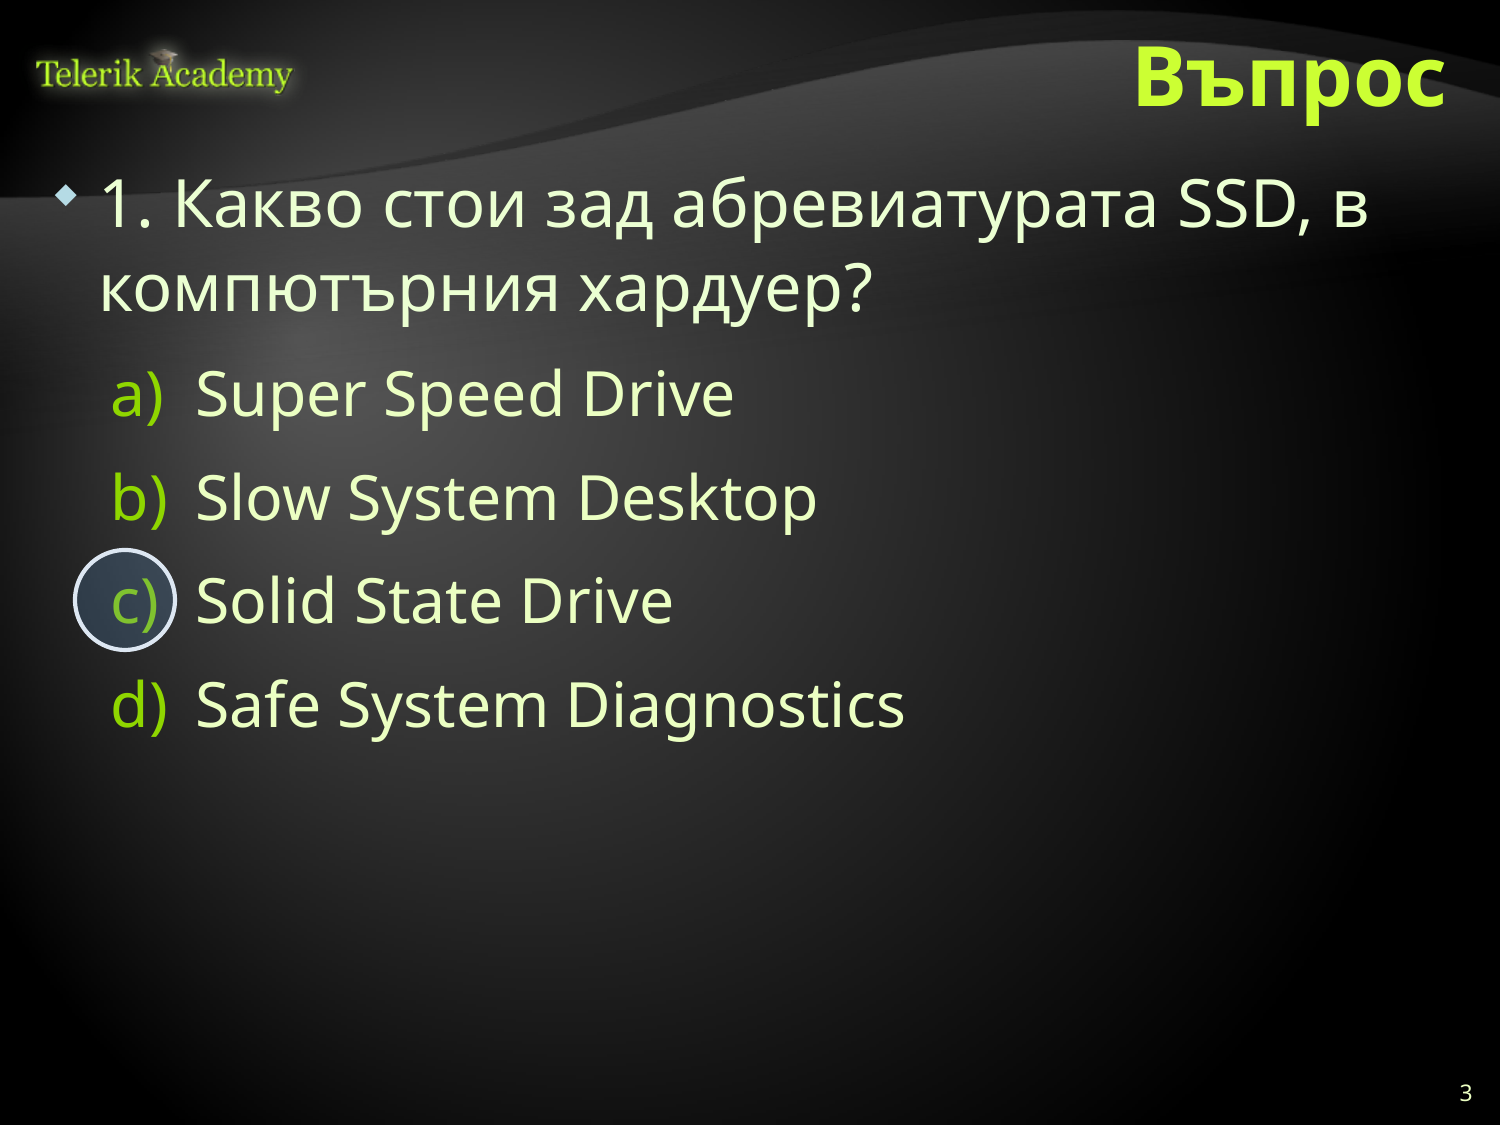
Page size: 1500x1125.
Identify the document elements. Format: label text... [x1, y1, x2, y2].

text_box [72, 547, 178, 653]
picture [0, 0, 1500, 1125]
list 1. Какво стои зад абревиатурата SSD, в компютърния хардуер? Super Speed Drive Slow System Desktop Solid State Drive Safe System Diagnostics [37, 149, 1463, 1075]
slide_number 3 [1412, 1074, 1488, 1113]
title Въпрос [300, 12, 1463, 149]
